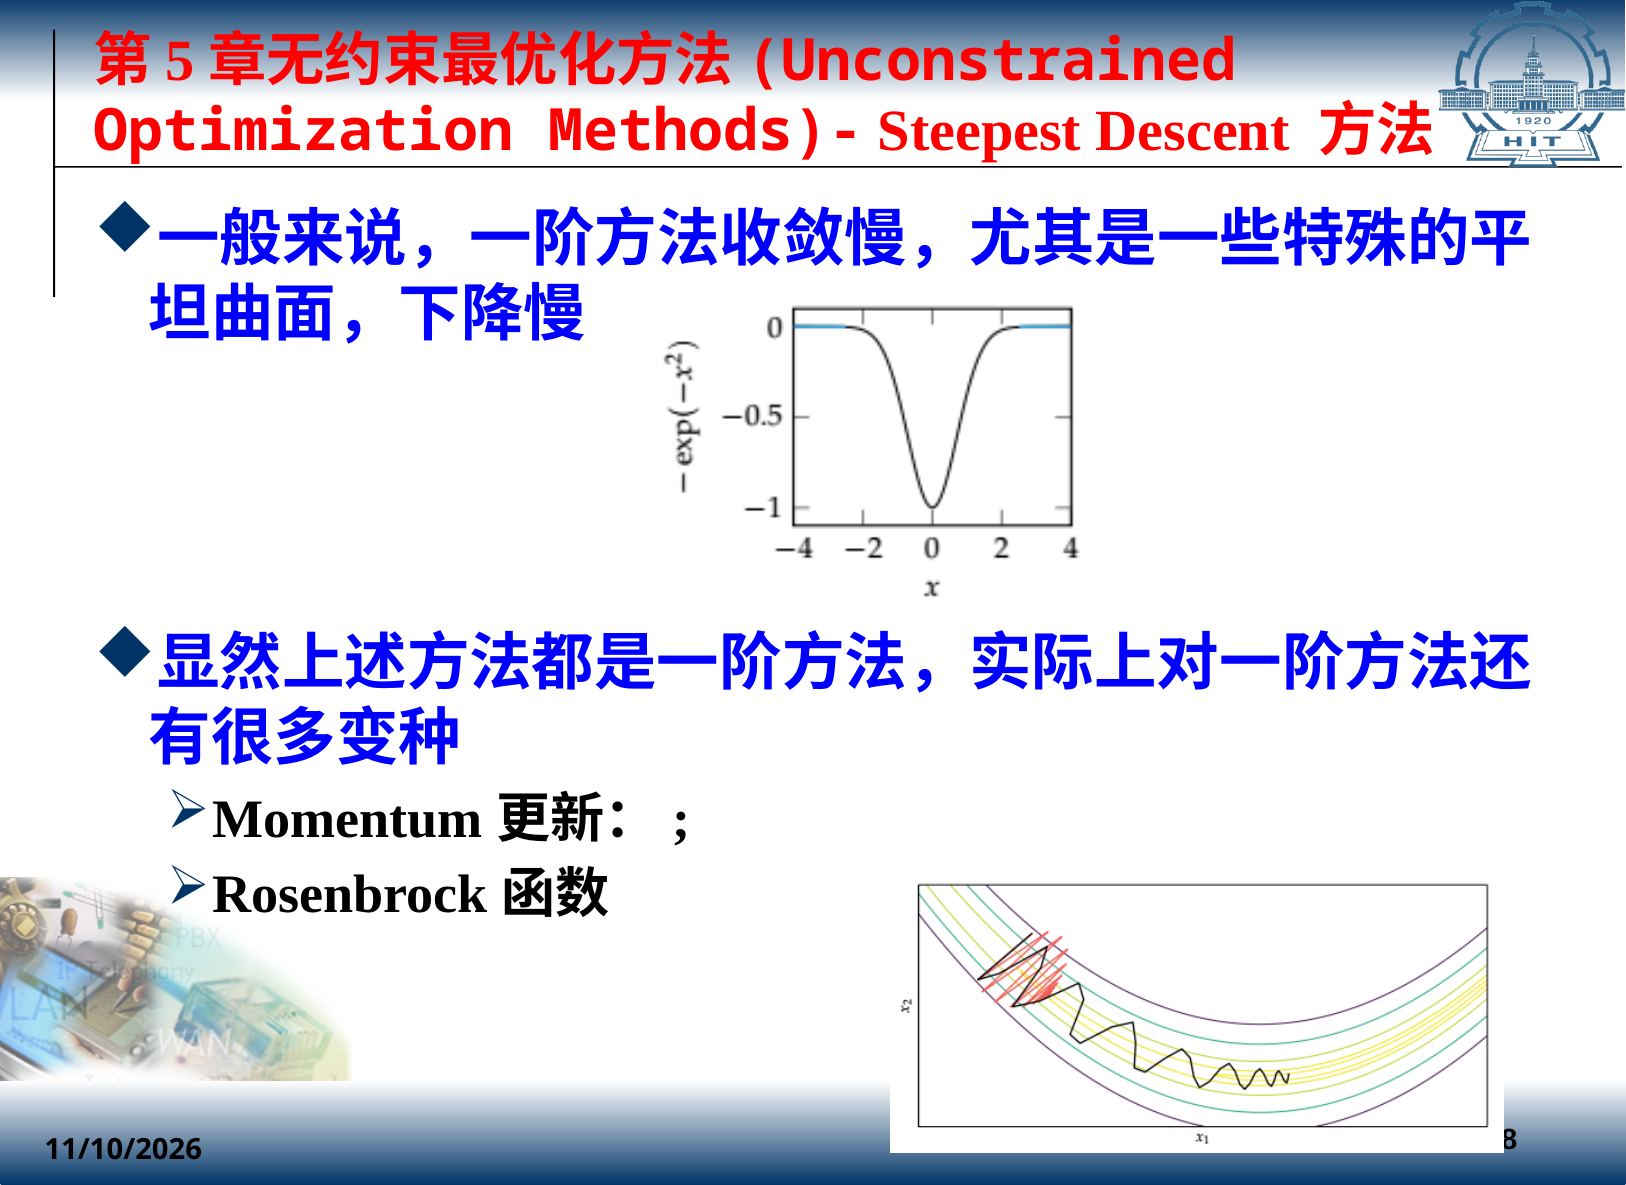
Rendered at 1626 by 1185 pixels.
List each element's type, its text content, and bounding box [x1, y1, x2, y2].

picture [226, 879, 237, 894]
title 第5章无约束最优化方法(Unconstrained Optimization Methods)- Steepest Descent 方法 [78, 29, 1498, 155]
picture [1438, 1, 1626, 167]
picture [889, 872, 1504, 1153]
picture [0, 877, 352, 1120]
picture [646, 284, 1107, 629]
